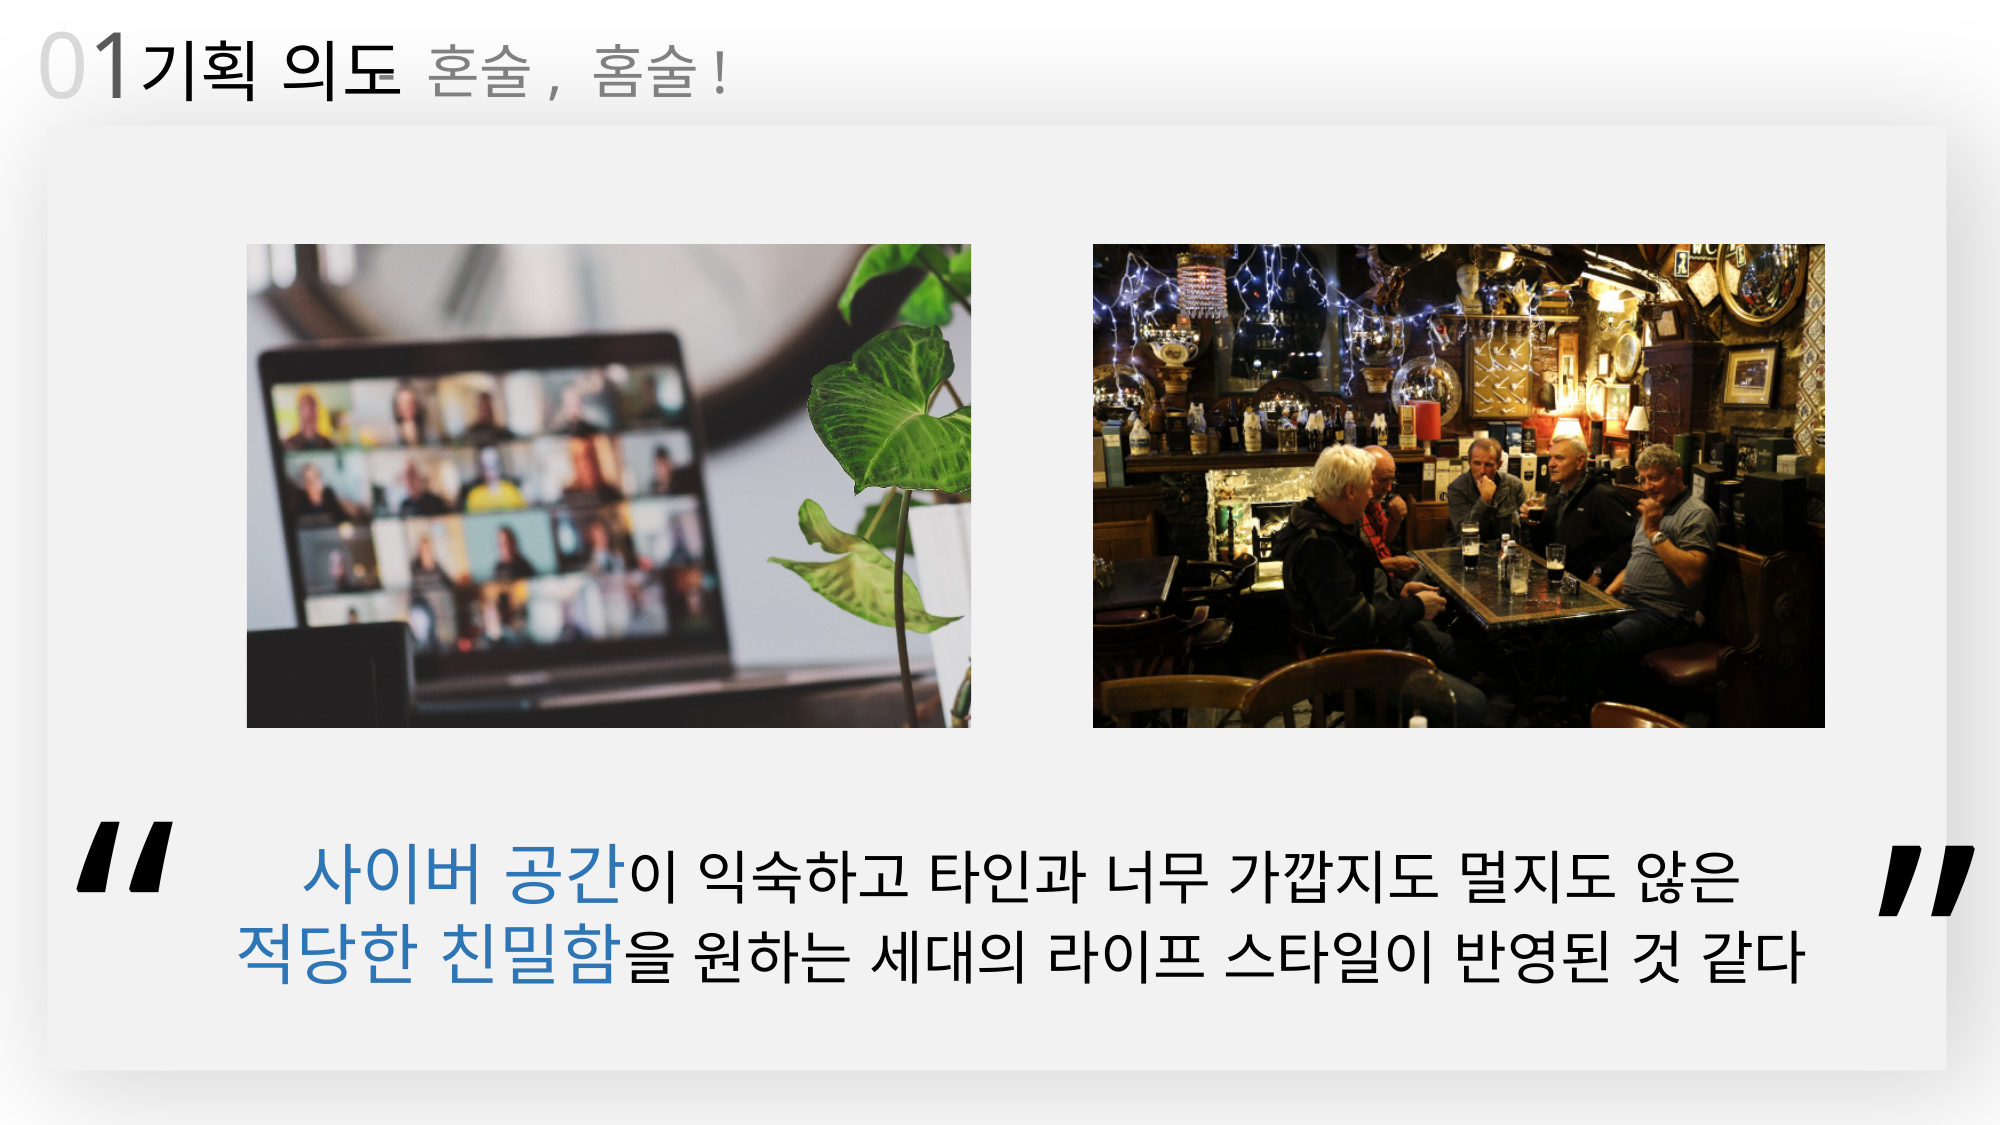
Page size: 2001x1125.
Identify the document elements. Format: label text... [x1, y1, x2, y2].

text_box “ [58, 732, 192, 1092]
text_box 사이버 공간이 익숙하고 타인과 너무 가깝지도 멀지도 않은 적당한 친밀함을 원하는 세대의 라이프 스타일이 반영된 것 같다 [220, 825, 1822, 1001]
picture [1093, 244, 1825, 728]
text_box 기획 의도 [164, 22, 419, 118]
picture [246, 244, 972, 728]
text_box [46, 125, 1947, 1072]
text_box ” [1860, 756, 1994, 1116]
text_box 01 [14, 0, 164, 125]
text_box - 혼술, 홈술! [363, 27, 744, 113]
